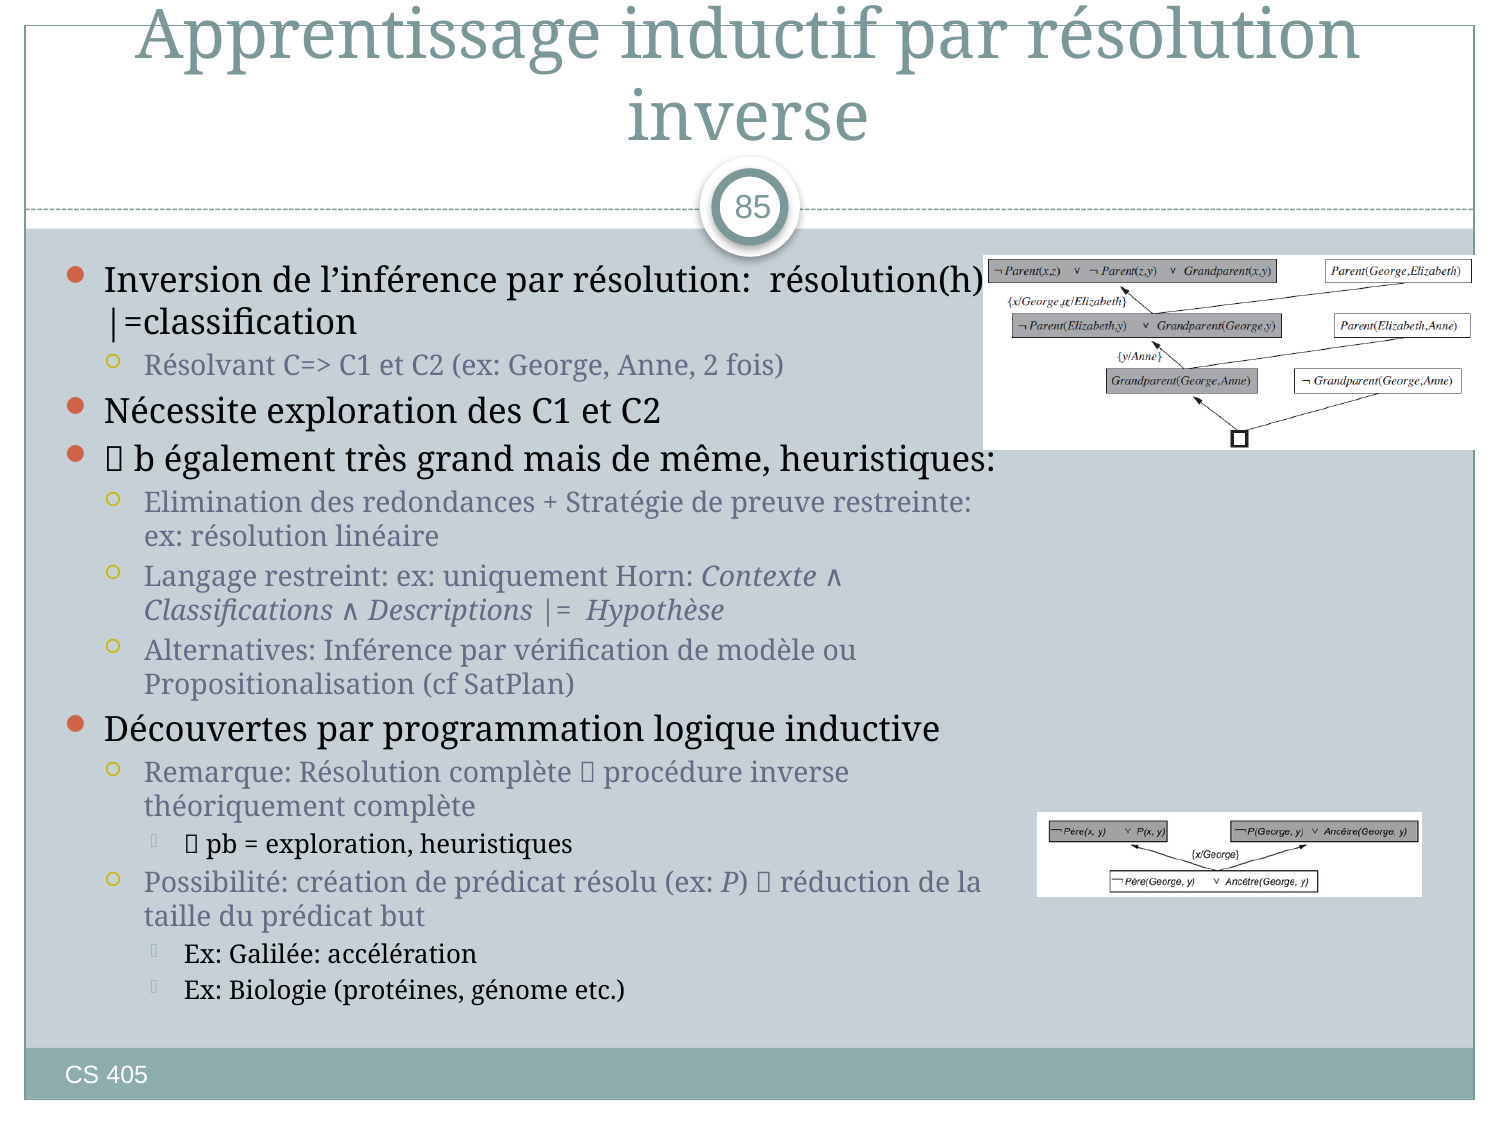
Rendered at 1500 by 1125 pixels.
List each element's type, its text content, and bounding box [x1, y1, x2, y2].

picture [1037, 812, 1422, 898]
footer CS 405 [50, 1051, 638, 1112]
picture [983, 254, 1476, 451]
slide_number 85 [715, 168, 791, 241]
title Apprentissage inductif par résolution inverse [49, 37, 1450, 162]
